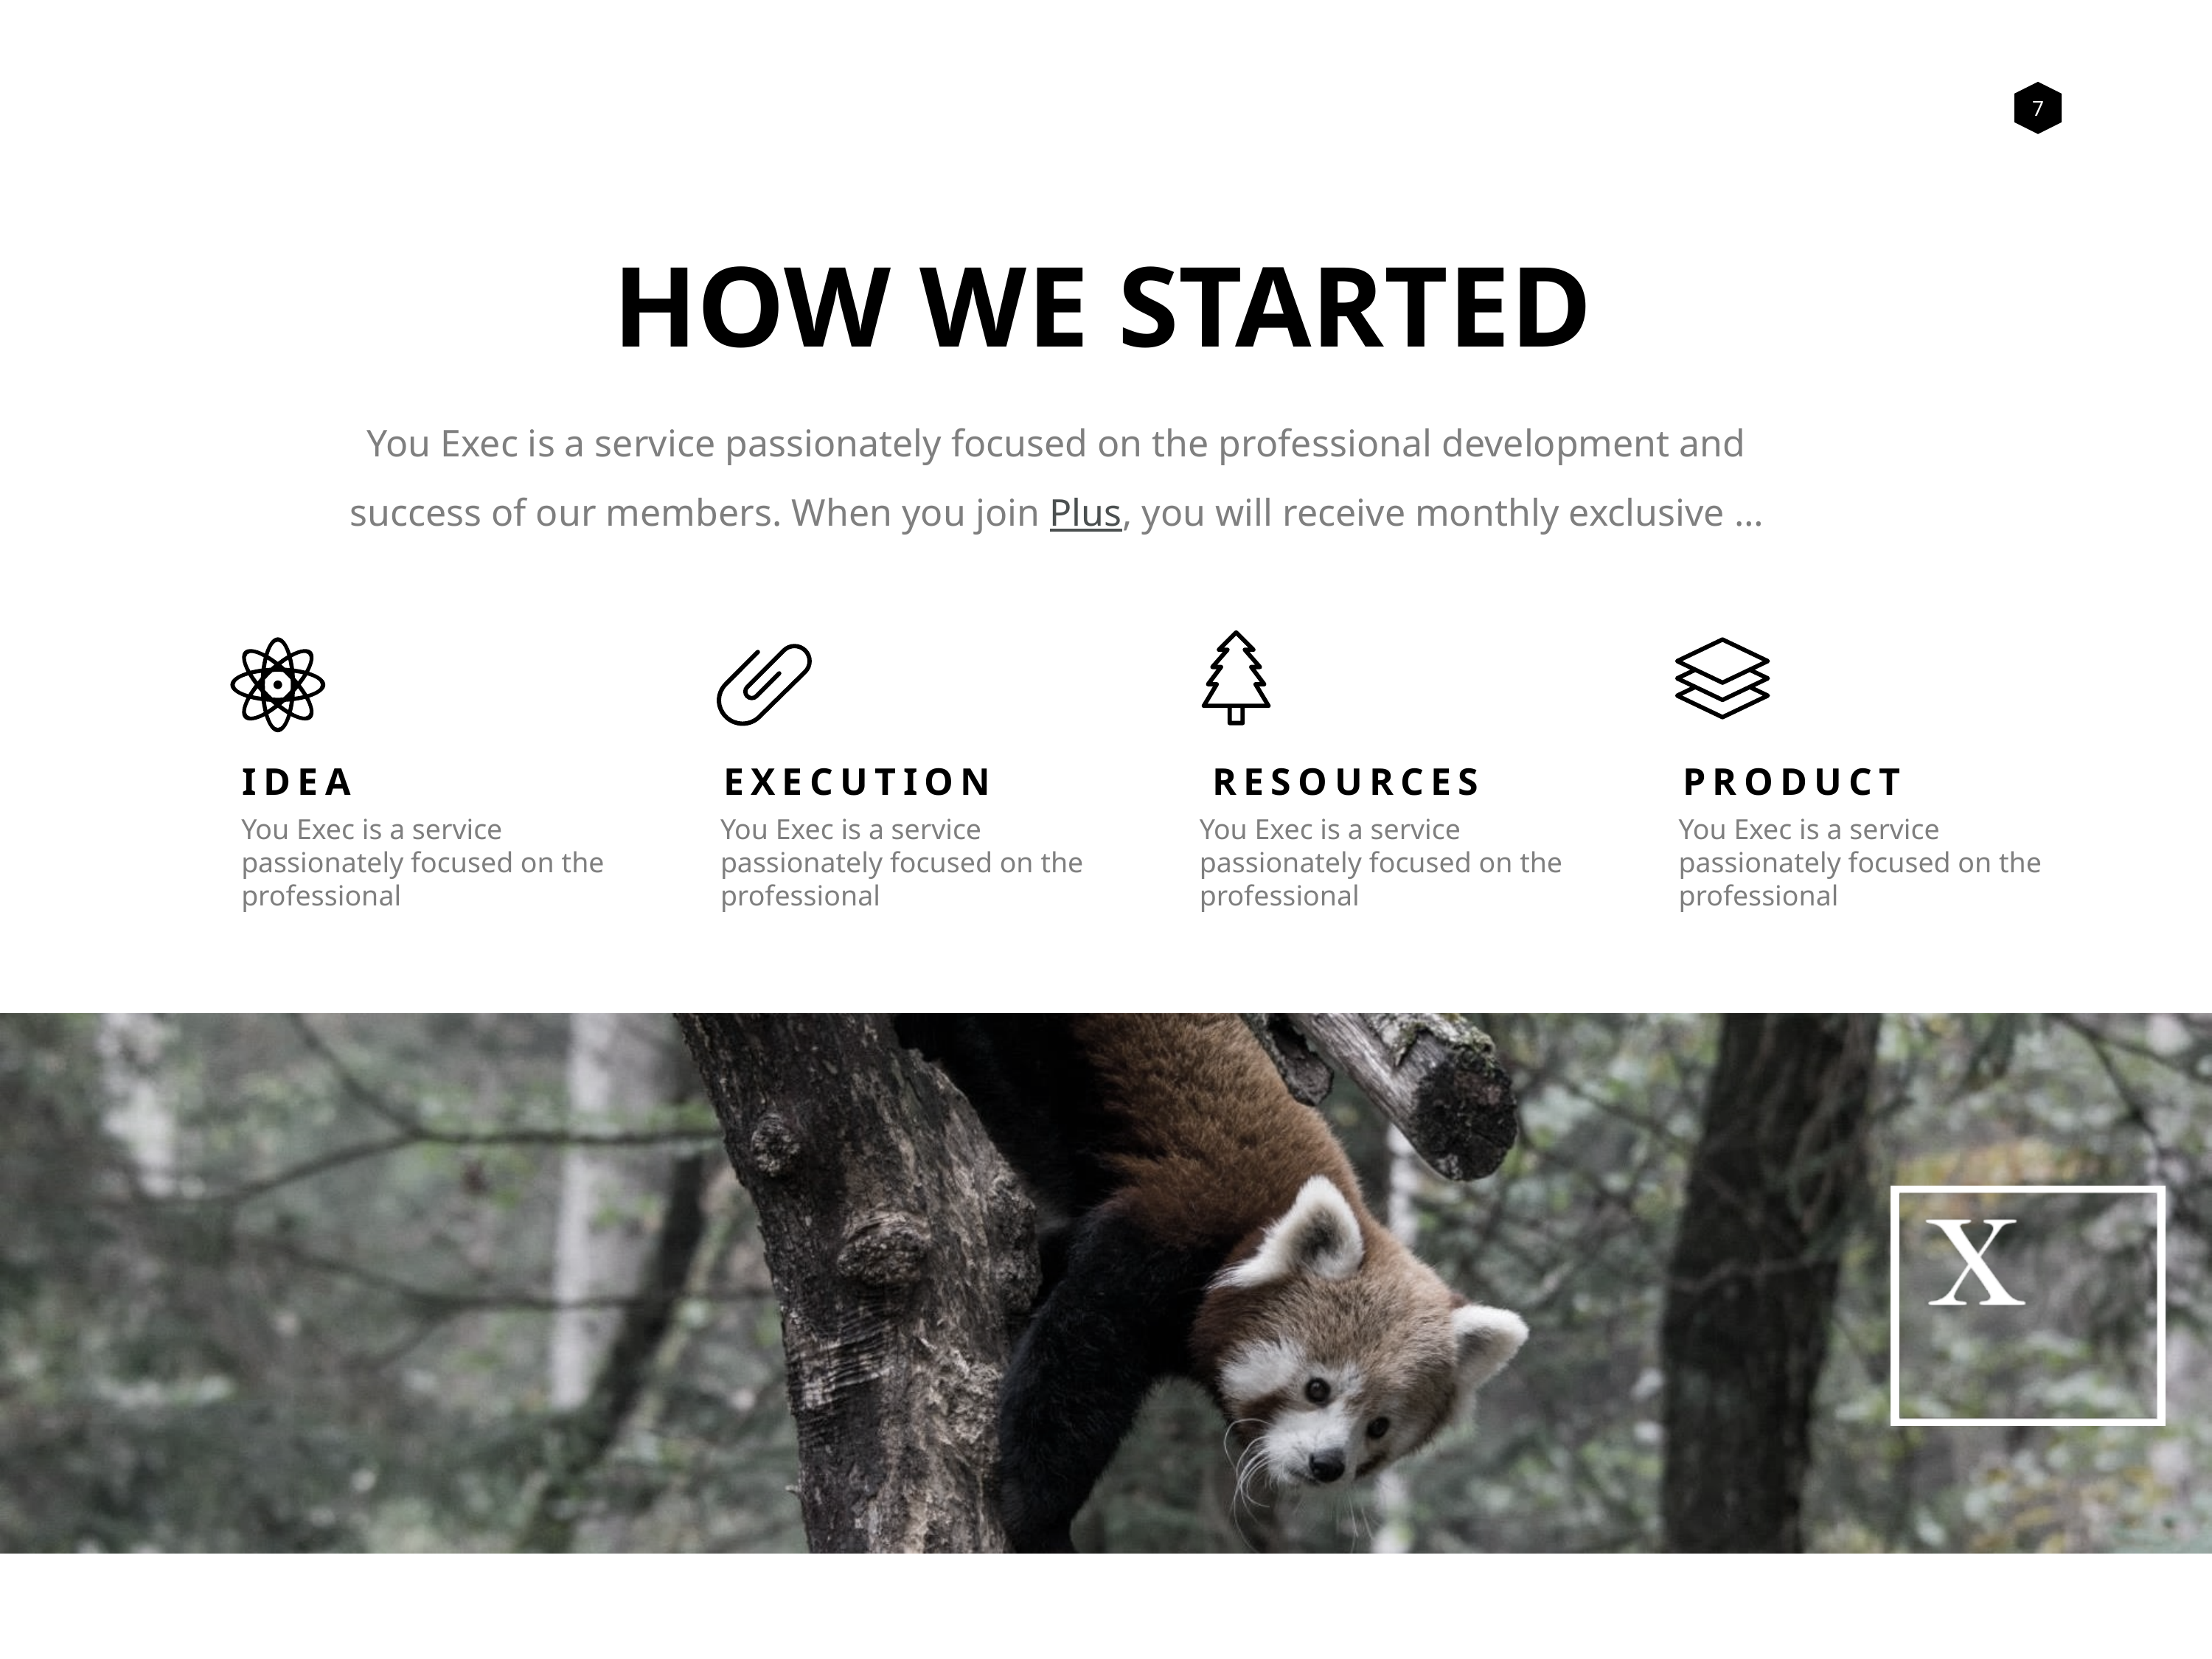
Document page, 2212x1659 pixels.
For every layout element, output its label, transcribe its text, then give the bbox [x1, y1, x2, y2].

text_box [230, 637, 326, 733]
text_box You Exec is a service passionately focused on the professional development and success of our members. When you join Plus, you will receive monthly exclusive … [325, 392, 1788, 546]
text_box You Exec is a service passionately focused on the professional [230, 806, 628, 917]
text_box [1201, 630, 1271, 726]
text_box HOW WE STARTED [602, 231, 1604, 375]
picture [0, 1013, 2212, 1554]
text_box RESOURCES [1201, 753, 1490, 806]
text_box You Exec is a service passionately focused on the professional [1189, 806, 1586, 917]
text_box EXECUTION [712, 753, 1002, 806]
text_box You Exec is a service passionately focused on the professional [709, 806, 1107, 917]
text_box You Exec is a service passionately focused on the professional [1667, 806, 2065, 917]
text_box PRODUCT [1672, 753, 1913, 806]
text_box IDEA [231, 753, 362, 806]
text_box [1674, 637, 1770, 720]
text_box [717, 644, 812, 726]
